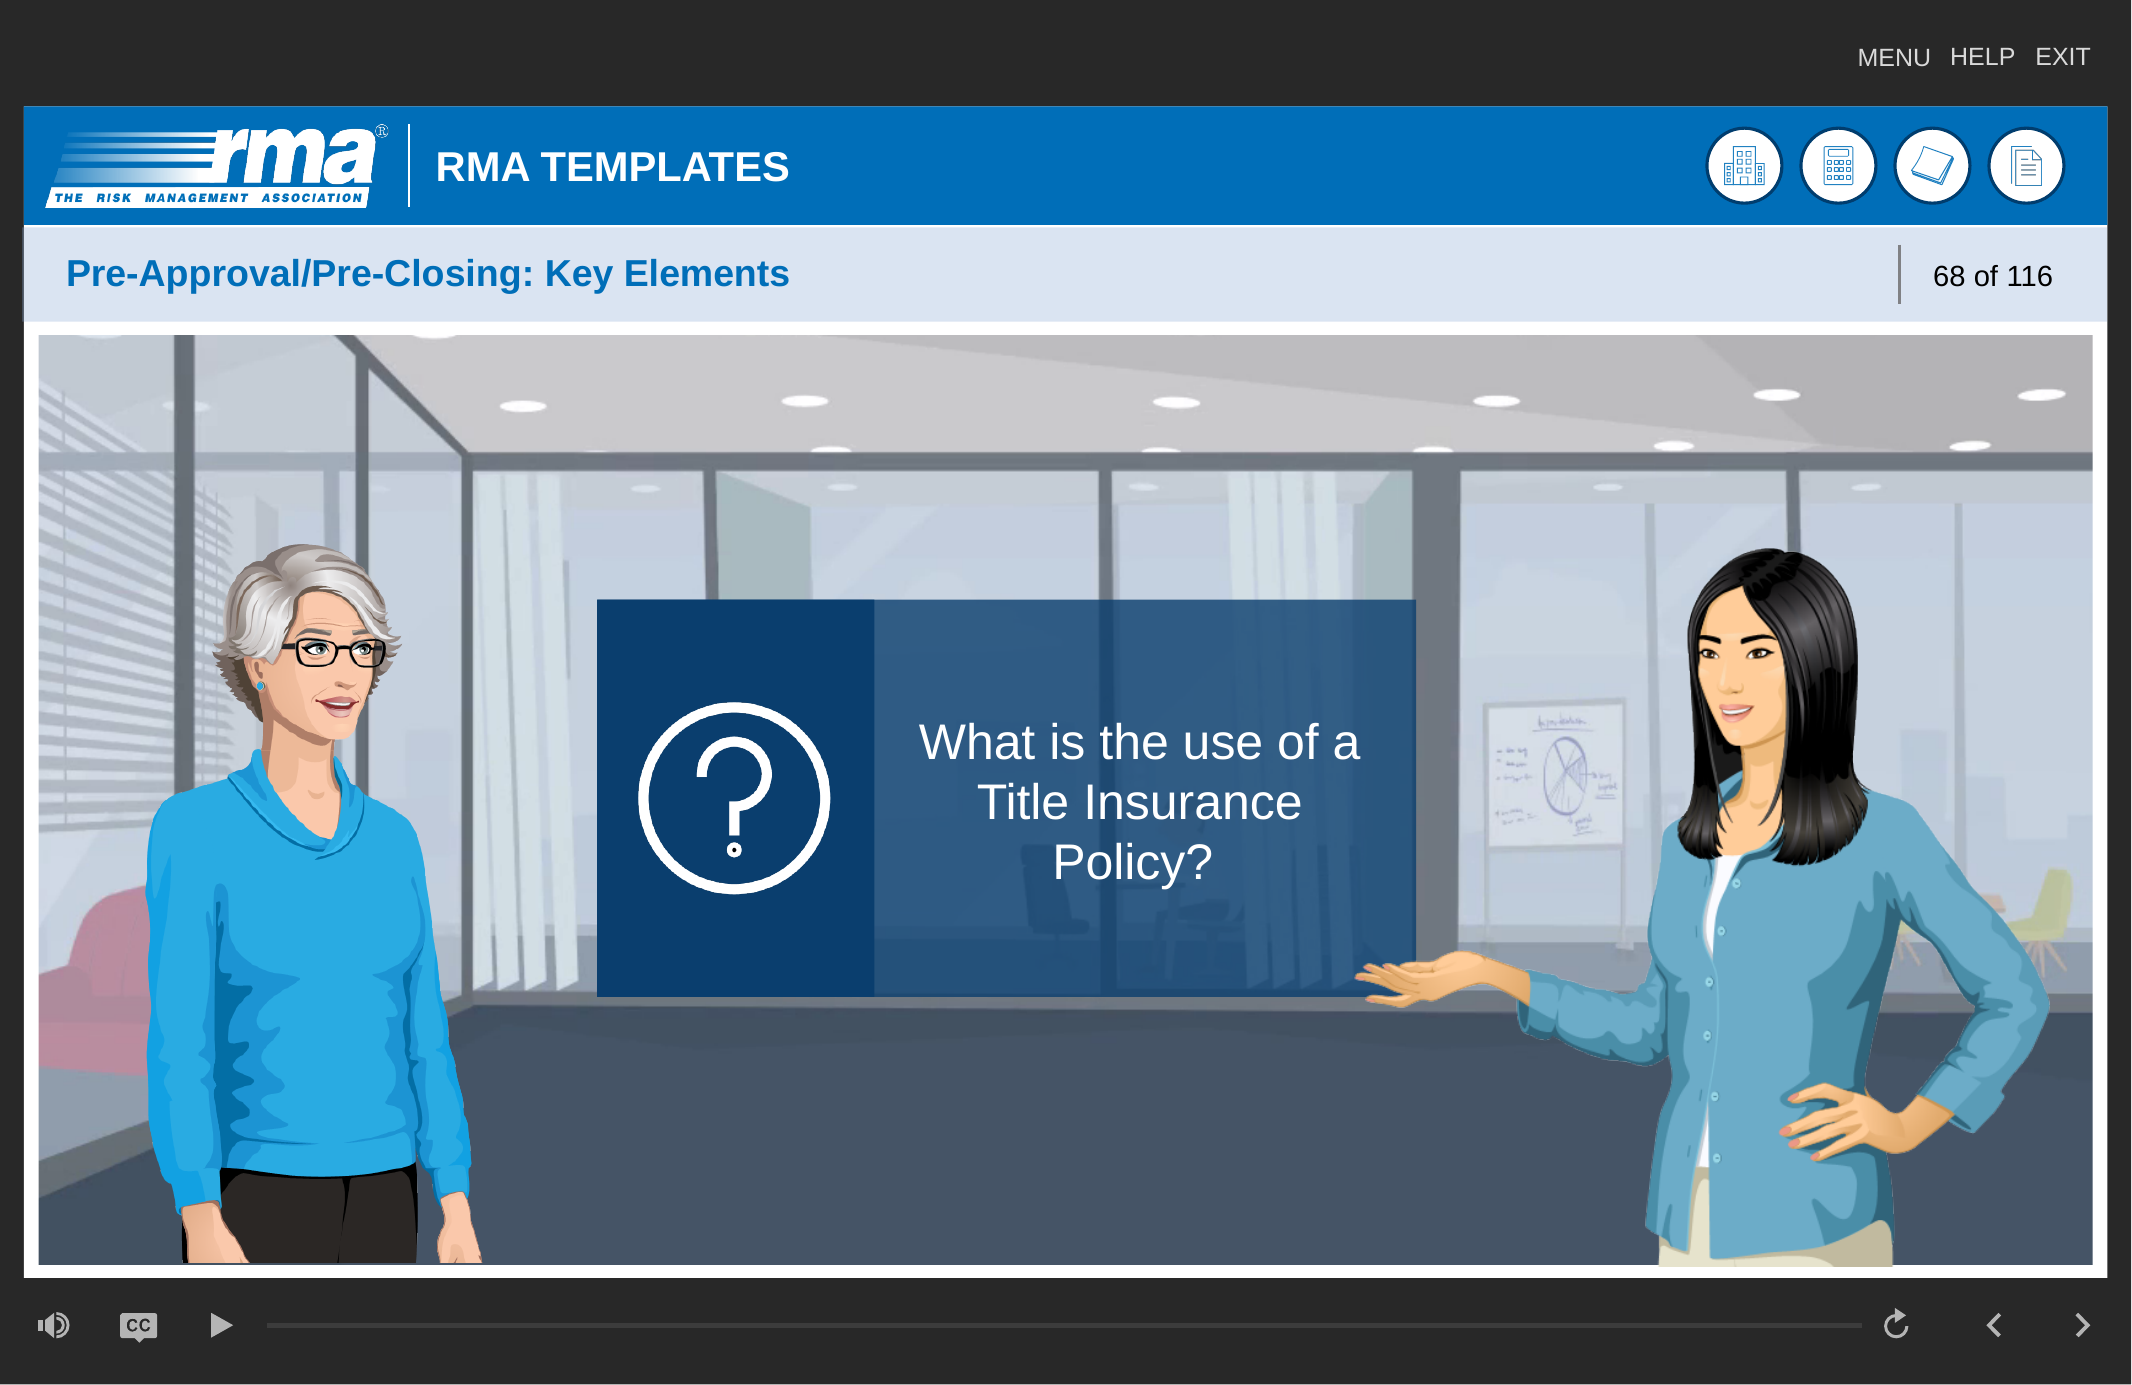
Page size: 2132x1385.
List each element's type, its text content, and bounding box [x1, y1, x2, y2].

picture [38, 335, 2093, 1267]
slide_number 68 of 116 [1891, 249, 2095, 300]
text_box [597, 599, 1351, 997]
picture [2011, 146, 2042, 186]
title Pre-Approval/Pre-Closing: Key Elements [51, 246, 1851, 303]
picture [44, 124, 389, 208]
